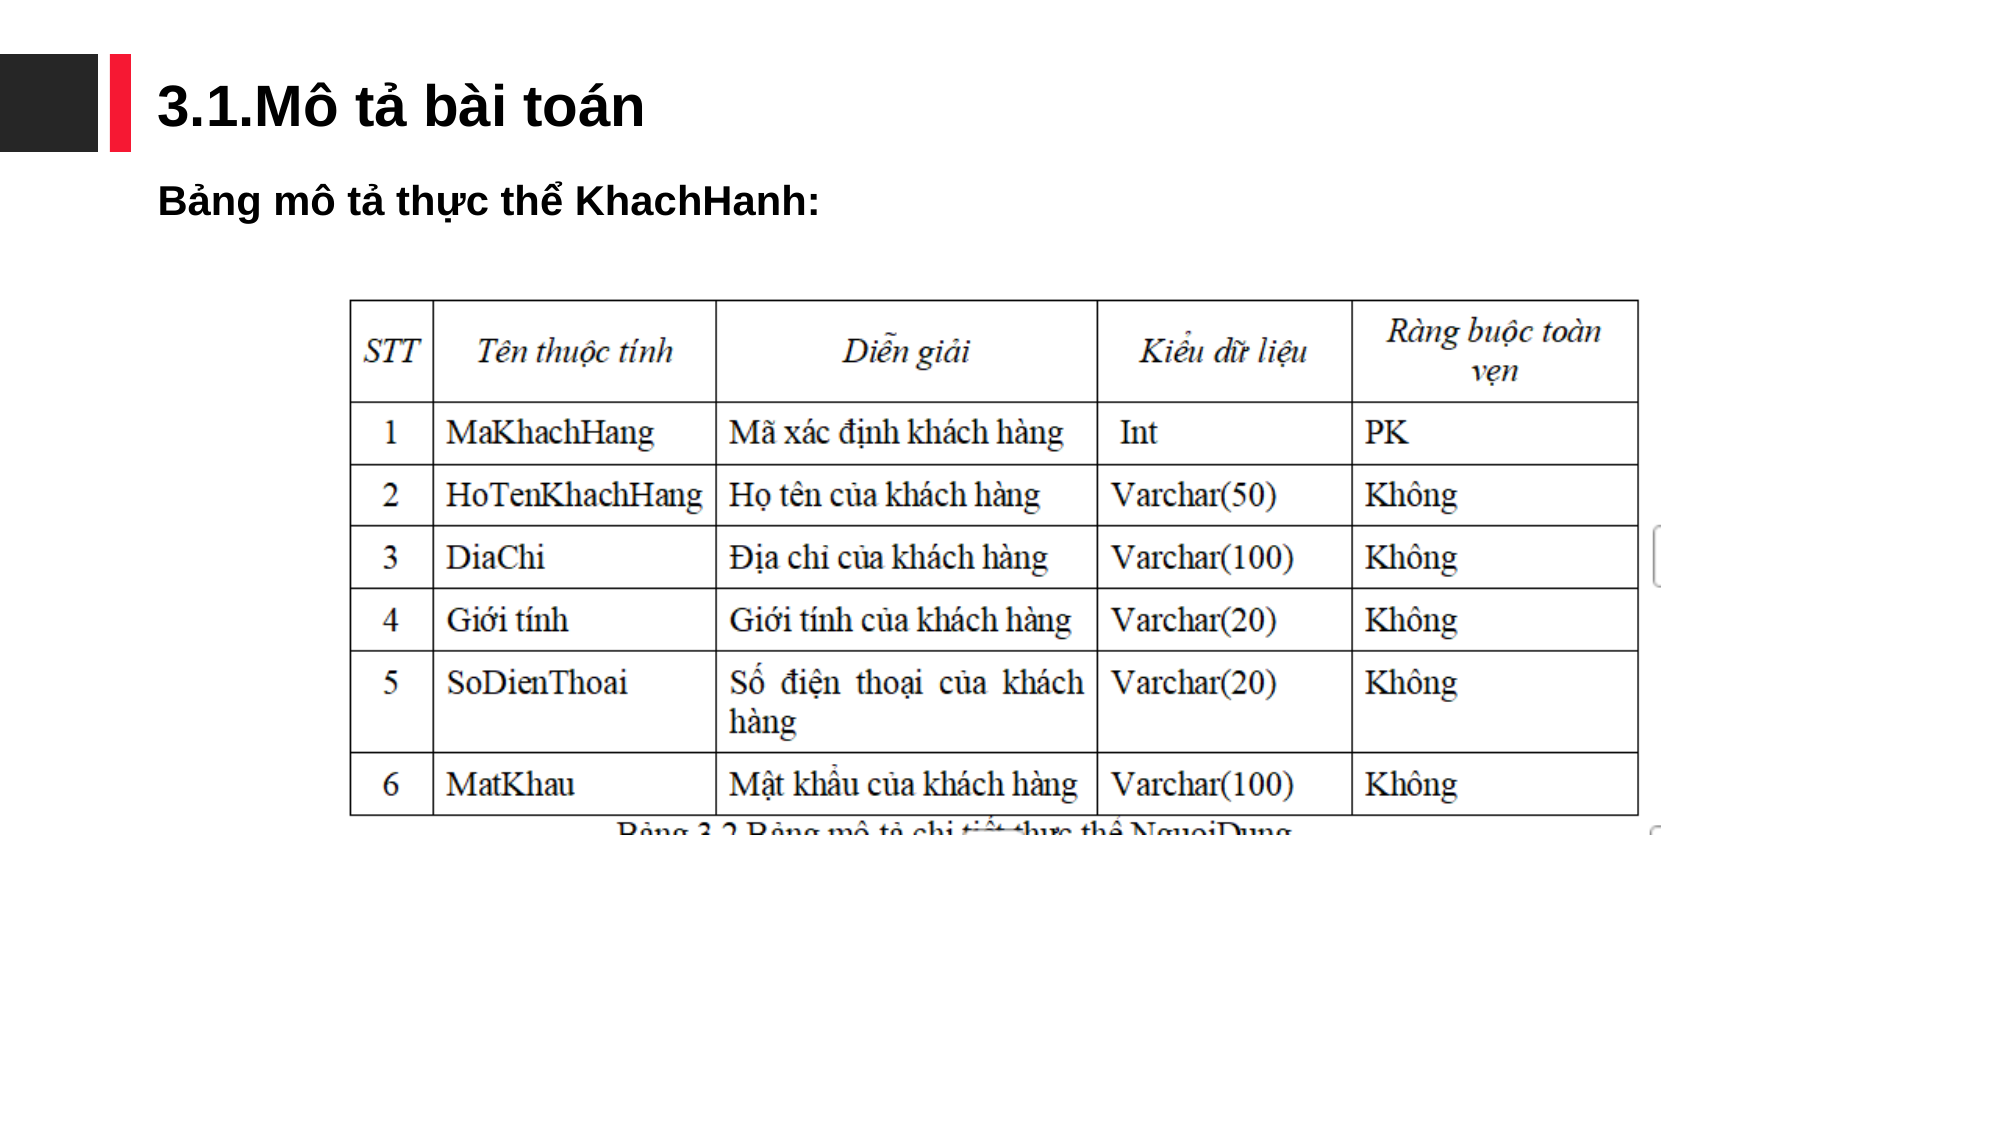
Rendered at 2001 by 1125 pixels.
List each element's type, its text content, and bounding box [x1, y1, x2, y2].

text_box Bảng mô tả thực thể KhachHanh: [142, 165, 1879, 1068]
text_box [0, 54, 1950, 152]
picture [338, 289, 1661, 836]
